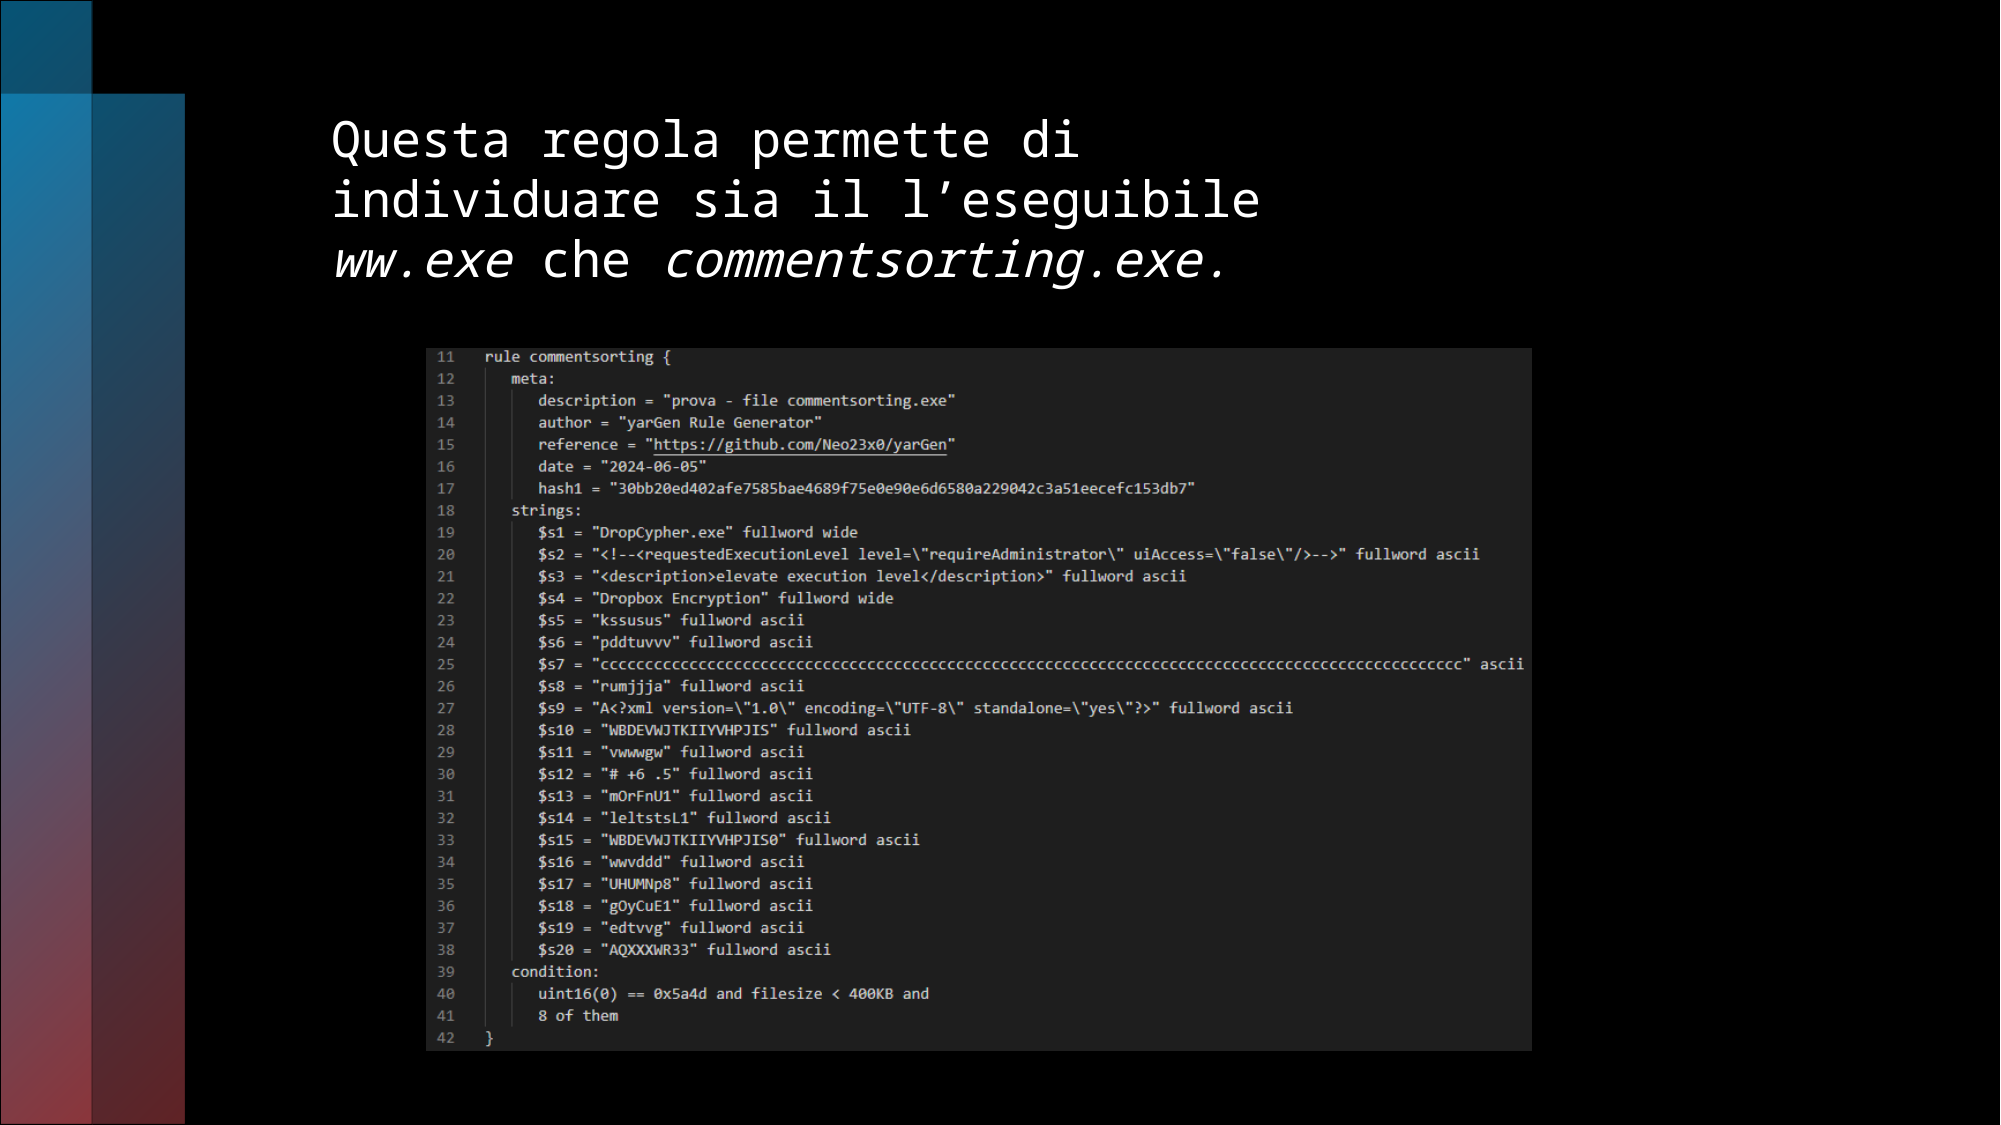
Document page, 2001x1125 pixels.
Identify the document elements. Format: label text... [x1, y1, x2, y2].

text_box Questa regola permette di individuare sia il l’eseguibile ww.exe che commentsorting.exe. [316, 99, 1440, 295]
picture [426, 348, 1532, 1051]
